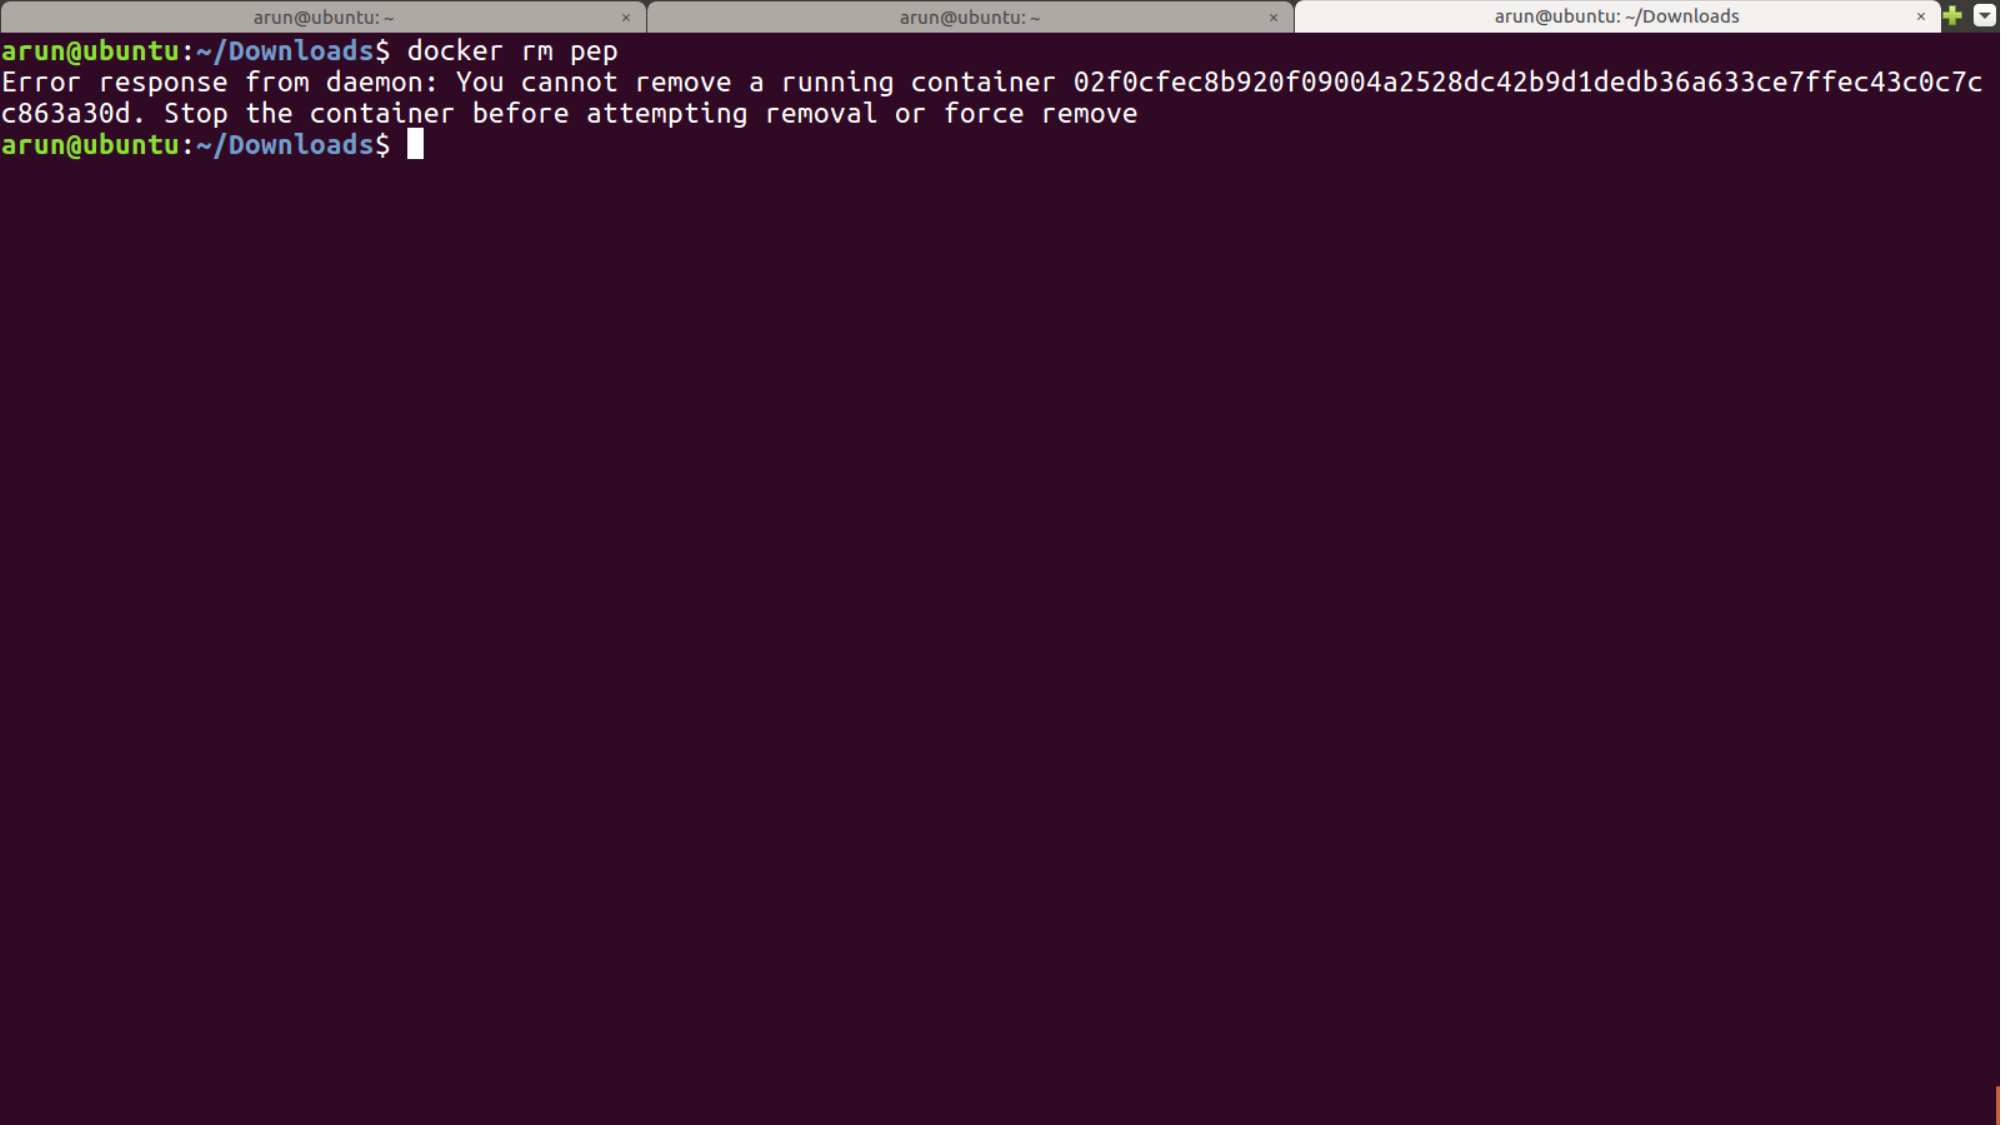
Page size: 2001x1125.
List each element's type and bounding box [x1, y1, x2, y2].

list [0, 0, 2000, 1125]
